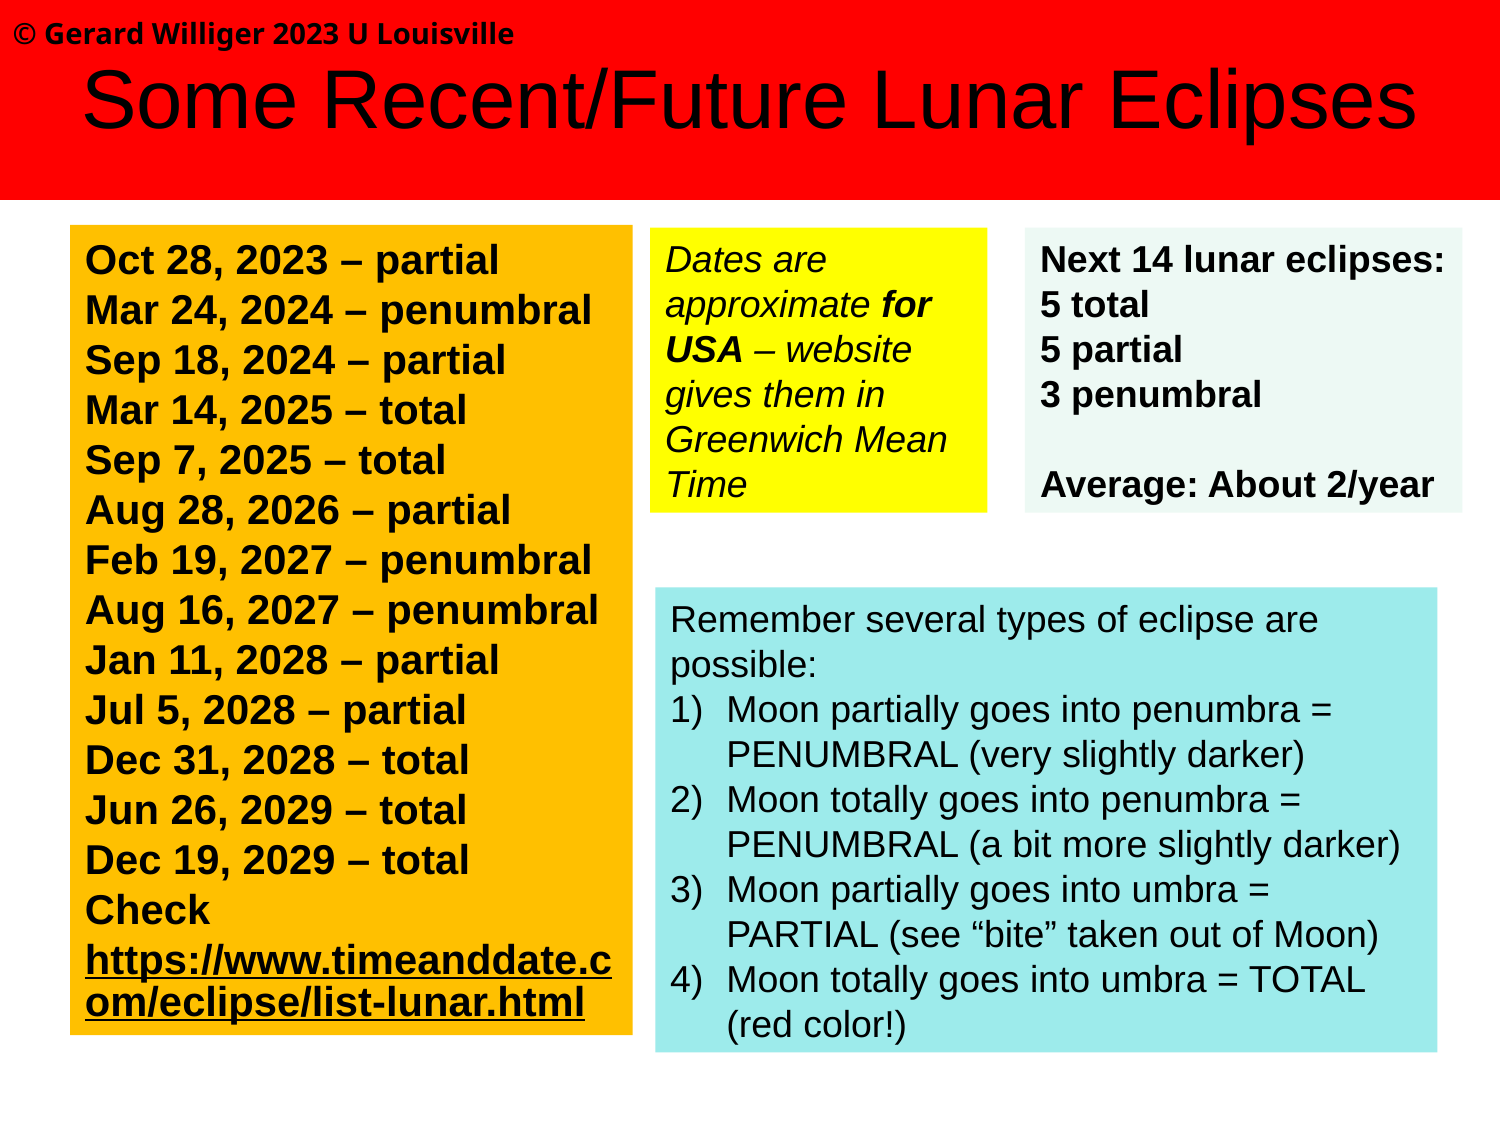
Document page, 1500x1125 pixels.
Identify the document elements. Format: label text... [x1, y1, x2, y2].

text_box Dates are approximate for USA – website gives them in Greenwich Mean Time [650, 227, 988, 513]
text_box Next 14 lunar eclipses: 5 total 5 partial 3 penumbral Average: About 2/year [1024, 227, 1463, 513]
text_box © Gerard Williger 2023 U Louisville [0, 0, 552, 66]
text_box Remember several types of eclipse are possible: Moon partially goes into penumbra = PENUMBRAL (very slightly darker) Moon totally goes into penumbra = PENUMBRAL (a bit more slightly darker) Moon partially goes into umbra = PARTIAL (see “bite” taken out of Moon) Moon totally goes into umbra = TOTAL (red color!) [655, 587, 1438, 1053]
title Some Recent/Future Lunar Eclipses [0, 0, 1500, 200]
text_box Oct 28, 2023 – partial Mar 24, 2024 – penumbral Sep 18, 2024 – partial Mar 14, 2025 – total Sep 7, 2025 – total Aug 28, 2026 – partial Feb 19, 2027 – penumbral Aug 16, 2027 – penumbral Jan 11, 2028 – partial Jul 5, 2028 – partial Dec 31, 2028 – total Jun 26, 2029 – total Dec 19, 2029 – total Check https://www.timeanddate.com/eclipse/list-lunar.html [70, 224, 633, 1036]
